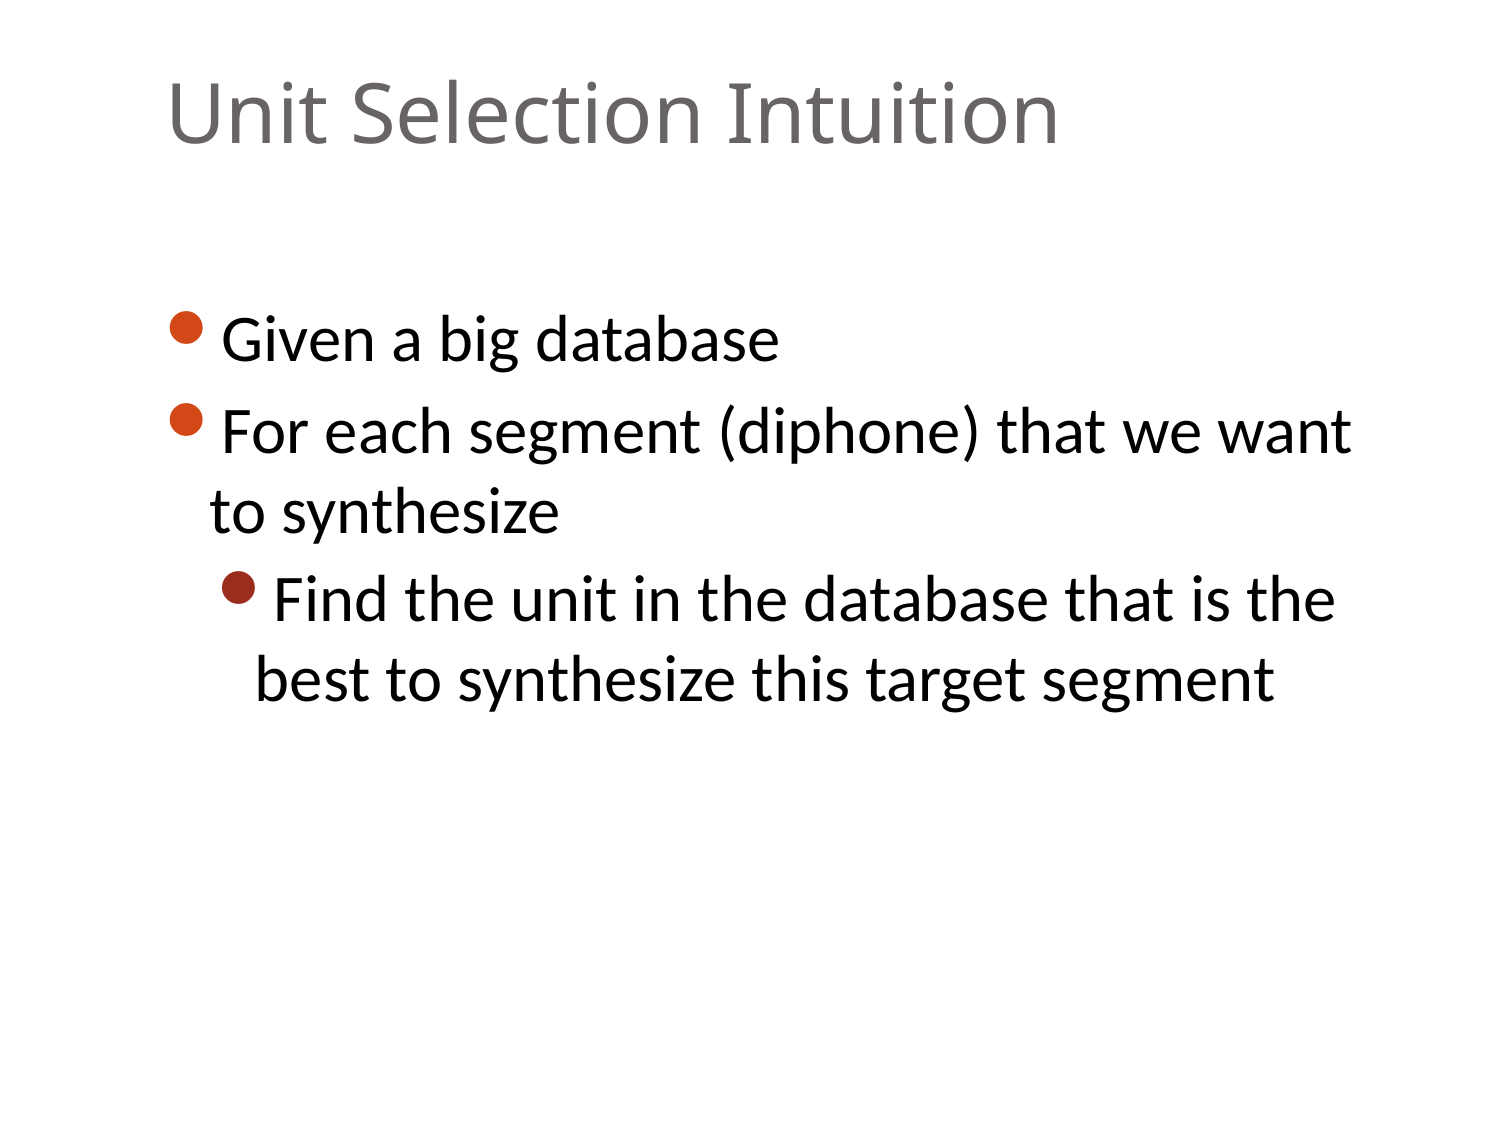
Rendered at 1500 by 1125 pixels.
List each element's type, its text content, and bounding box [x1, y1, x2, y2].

title Unit Selection Intuition [149, 44, 1426, 176]
list Given a big database For each segment (diphone) that we want to synthesize Find the unit in the database that is the best to synthesize this target segment [149, 287, 1426, 901]
